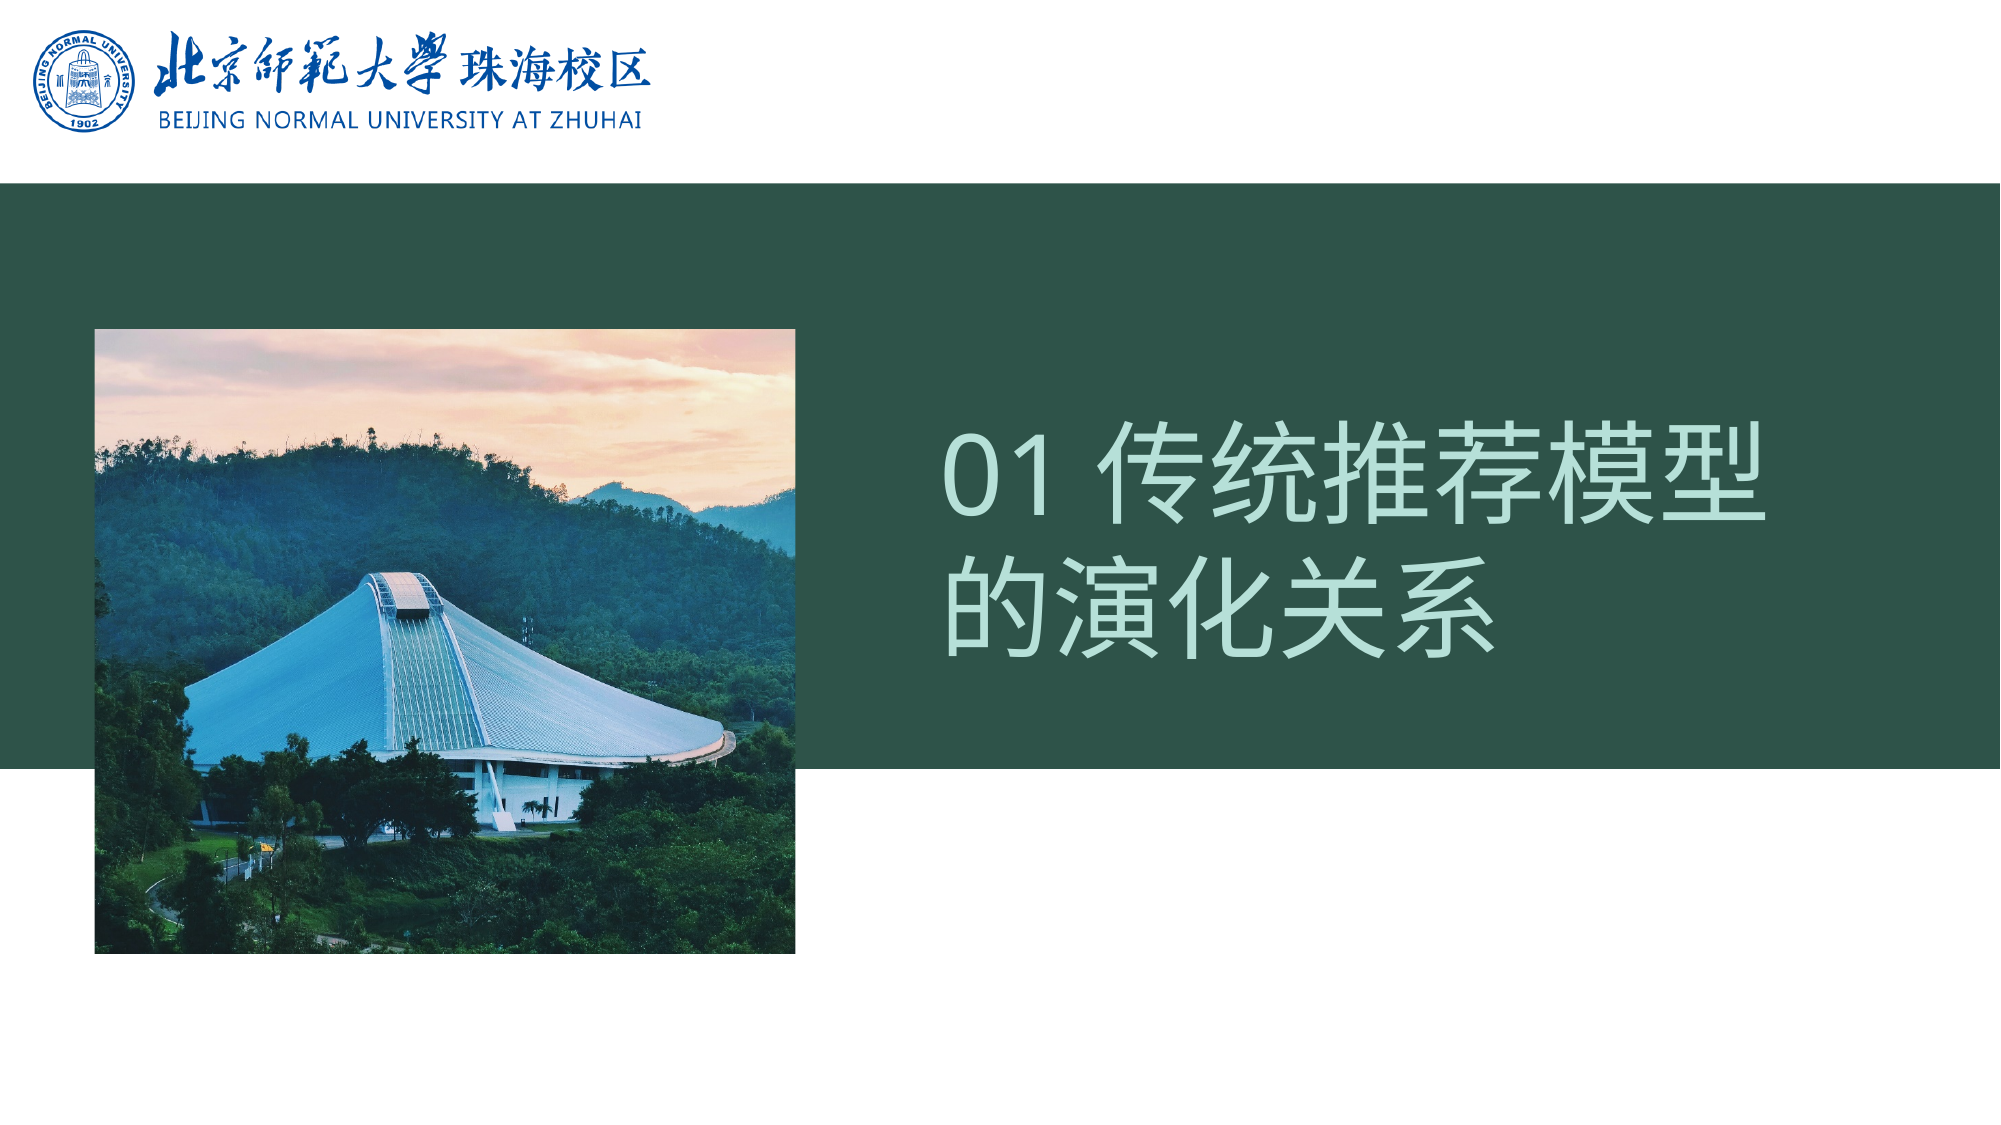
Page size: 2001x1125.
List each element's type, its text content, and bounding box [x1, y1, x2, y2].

picture [33, 30, 652, 136]
text_box [0, 182, 2000, 770]
picture [94, 329, 796, 954]
text_box 01传统推荐模型的演化关系 [925, 395, 1891, 815]
